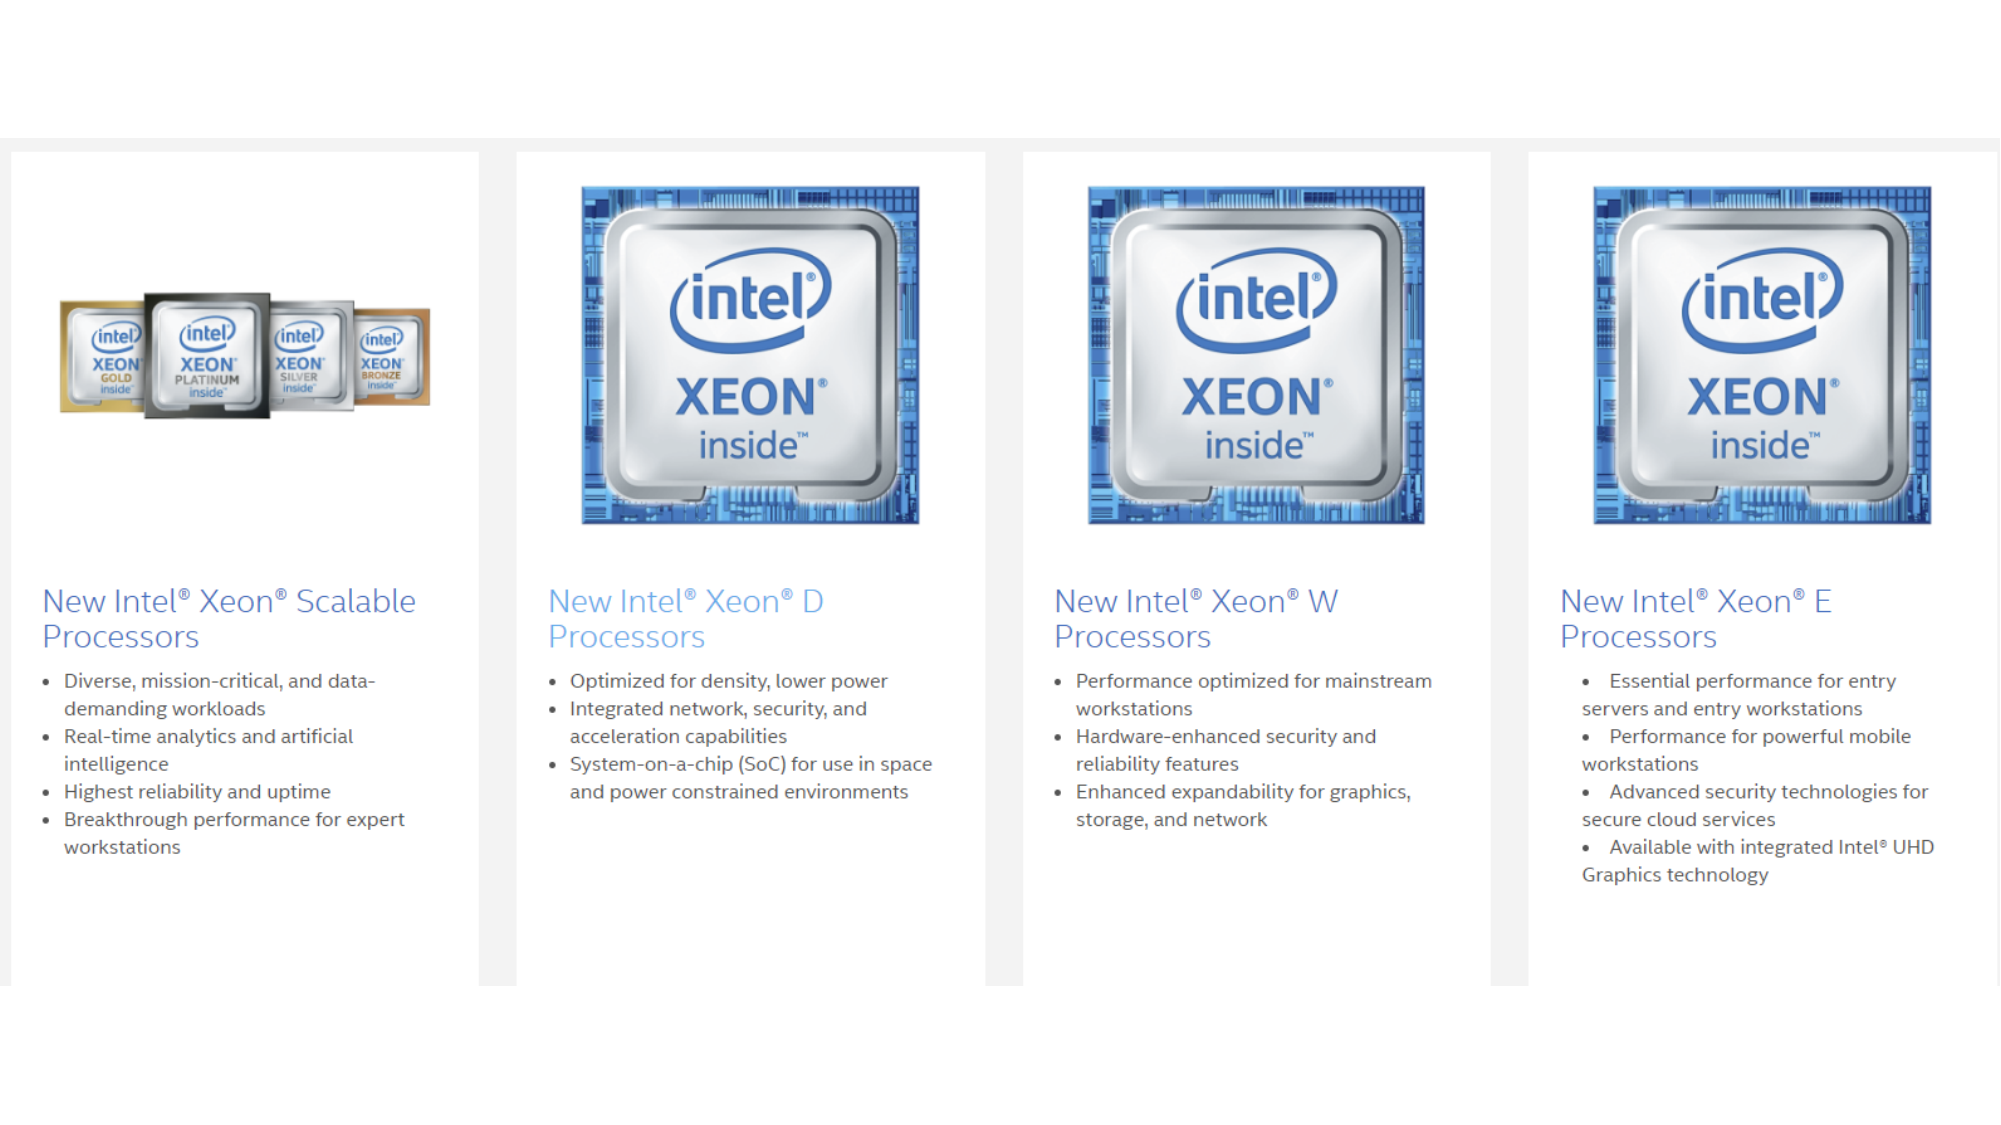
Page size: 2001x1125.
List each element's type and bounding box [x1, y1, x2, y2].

picture [0, 138, 2000, 987]
